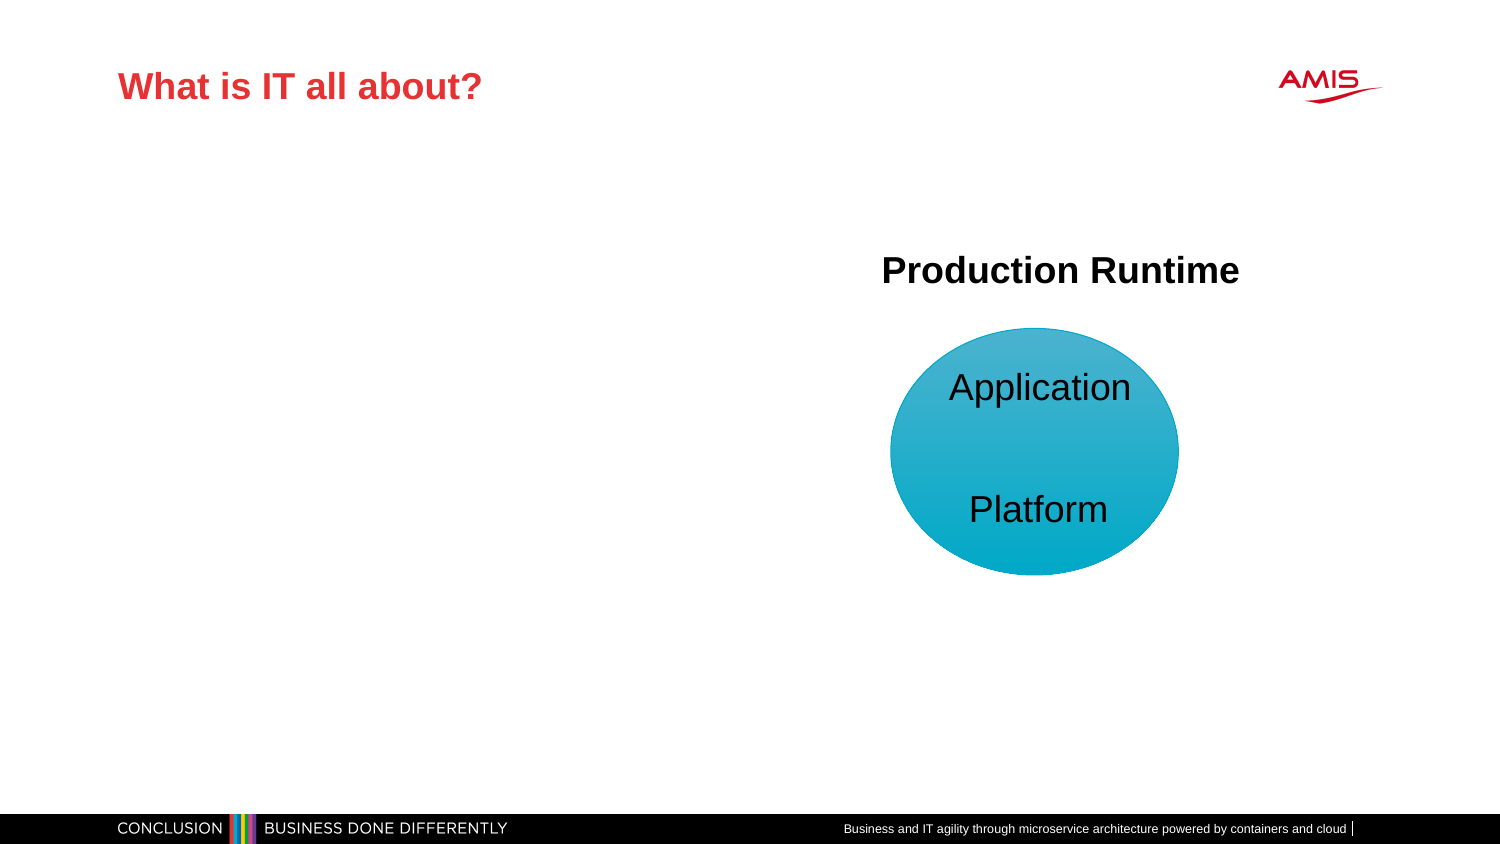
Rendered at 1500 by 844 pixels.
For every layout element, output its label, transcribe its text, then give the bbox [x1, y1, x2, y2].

text_box Platform [954, 477, 1124, 538]
picture [1205, 58, 1388, 106]
picture [239, 814, 1500, 844]
footer Business and IT agility through microservice architecture powered by containers and cloud [814, 820, 1347, 839]
text_box [944, 327, 1125, 355]
text_box Application [933, 355, 1147, 416]
text_box [890, 363, 1179, 576]
text_box Production Runtime [866, 238, 1256, 298]
title What is IT all about? [118, 47, 1205, 130]
picture [0, 814, 236, 844]
